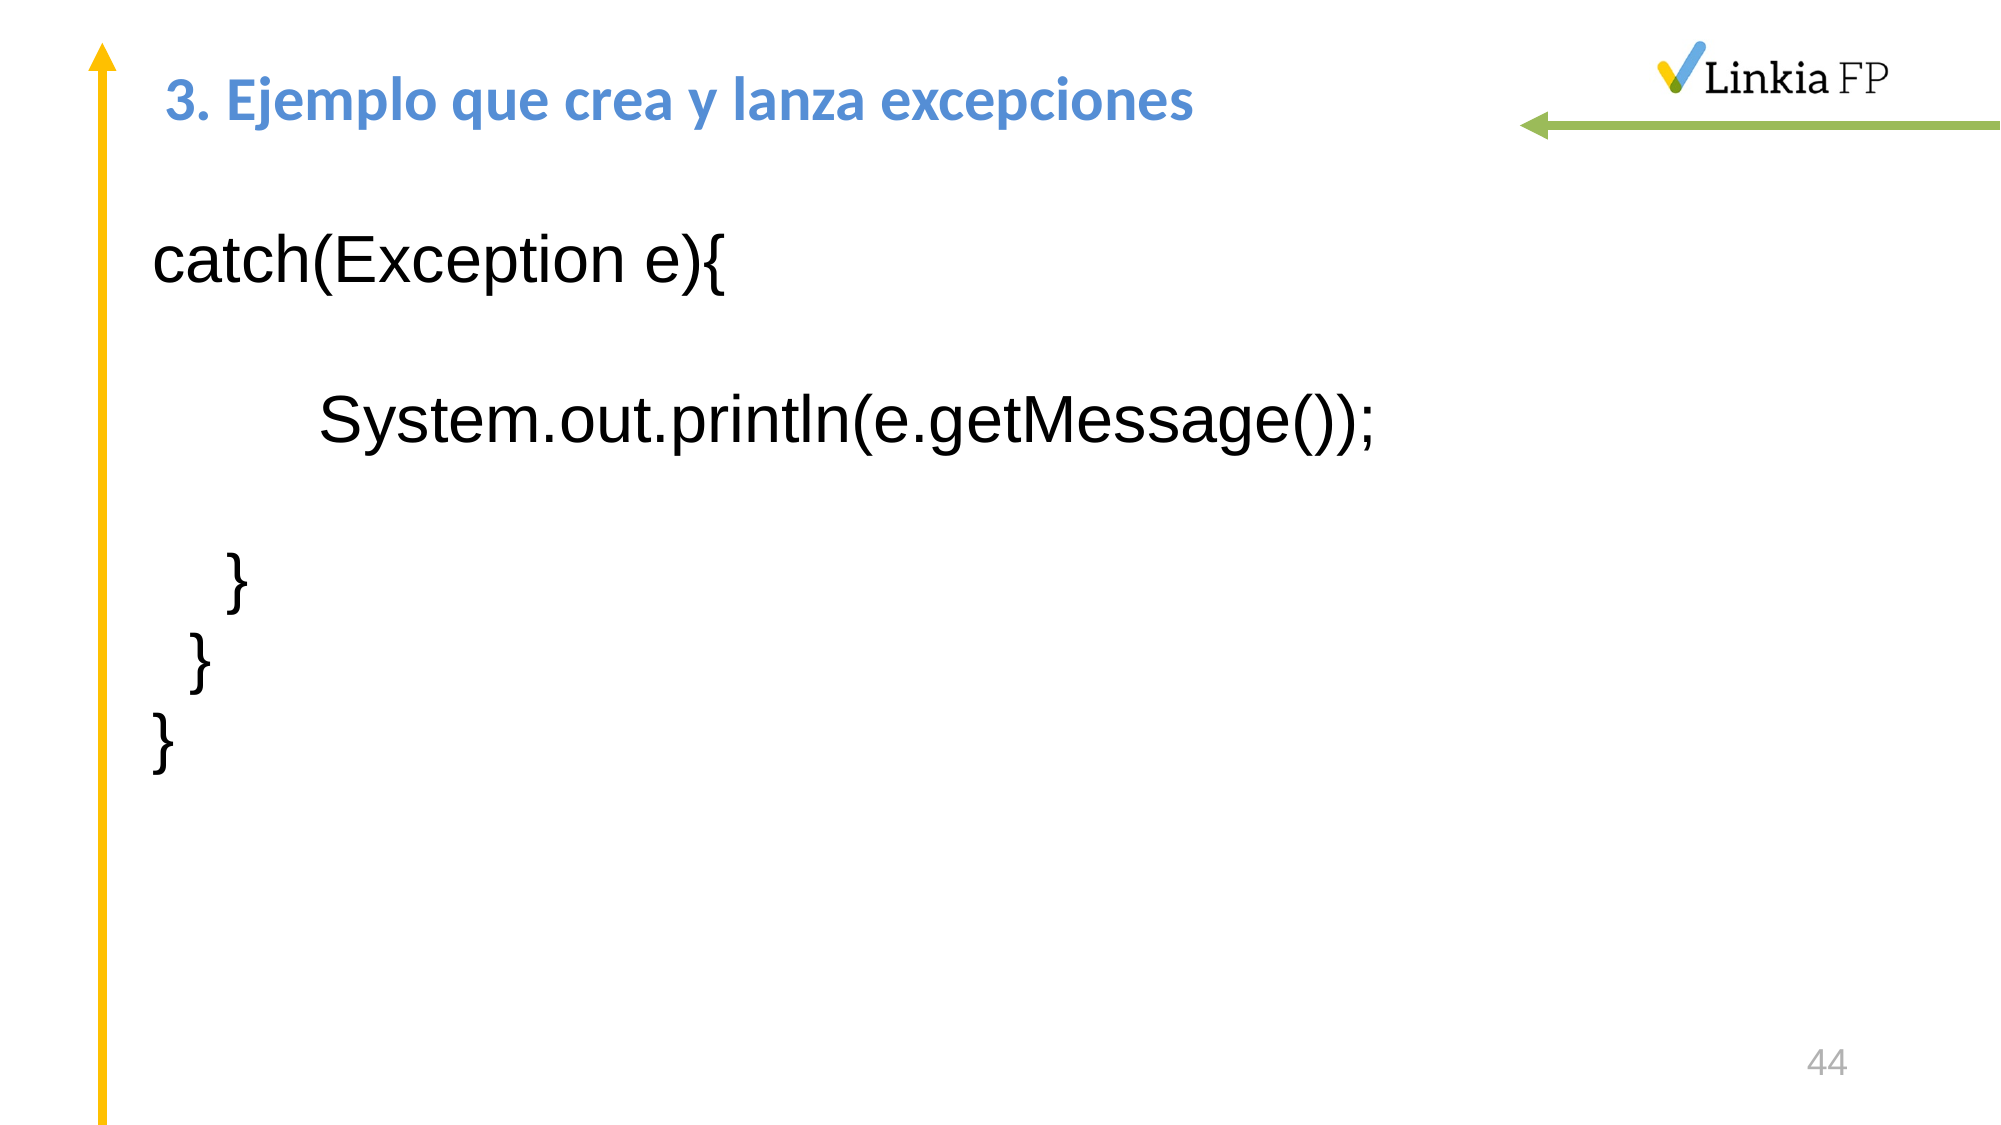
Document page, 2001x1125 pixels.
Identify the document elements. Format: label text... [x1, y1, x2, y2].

slide_number 44 [1413, 1030, 1864, 1091]
title 3. Ejemplo que crea y lanza excepciones [149, 30, 1957, 160]
text_box catch(Exception e){ System.out.println(e.getMessage()); } } } [137, 208, 1946, 943]
